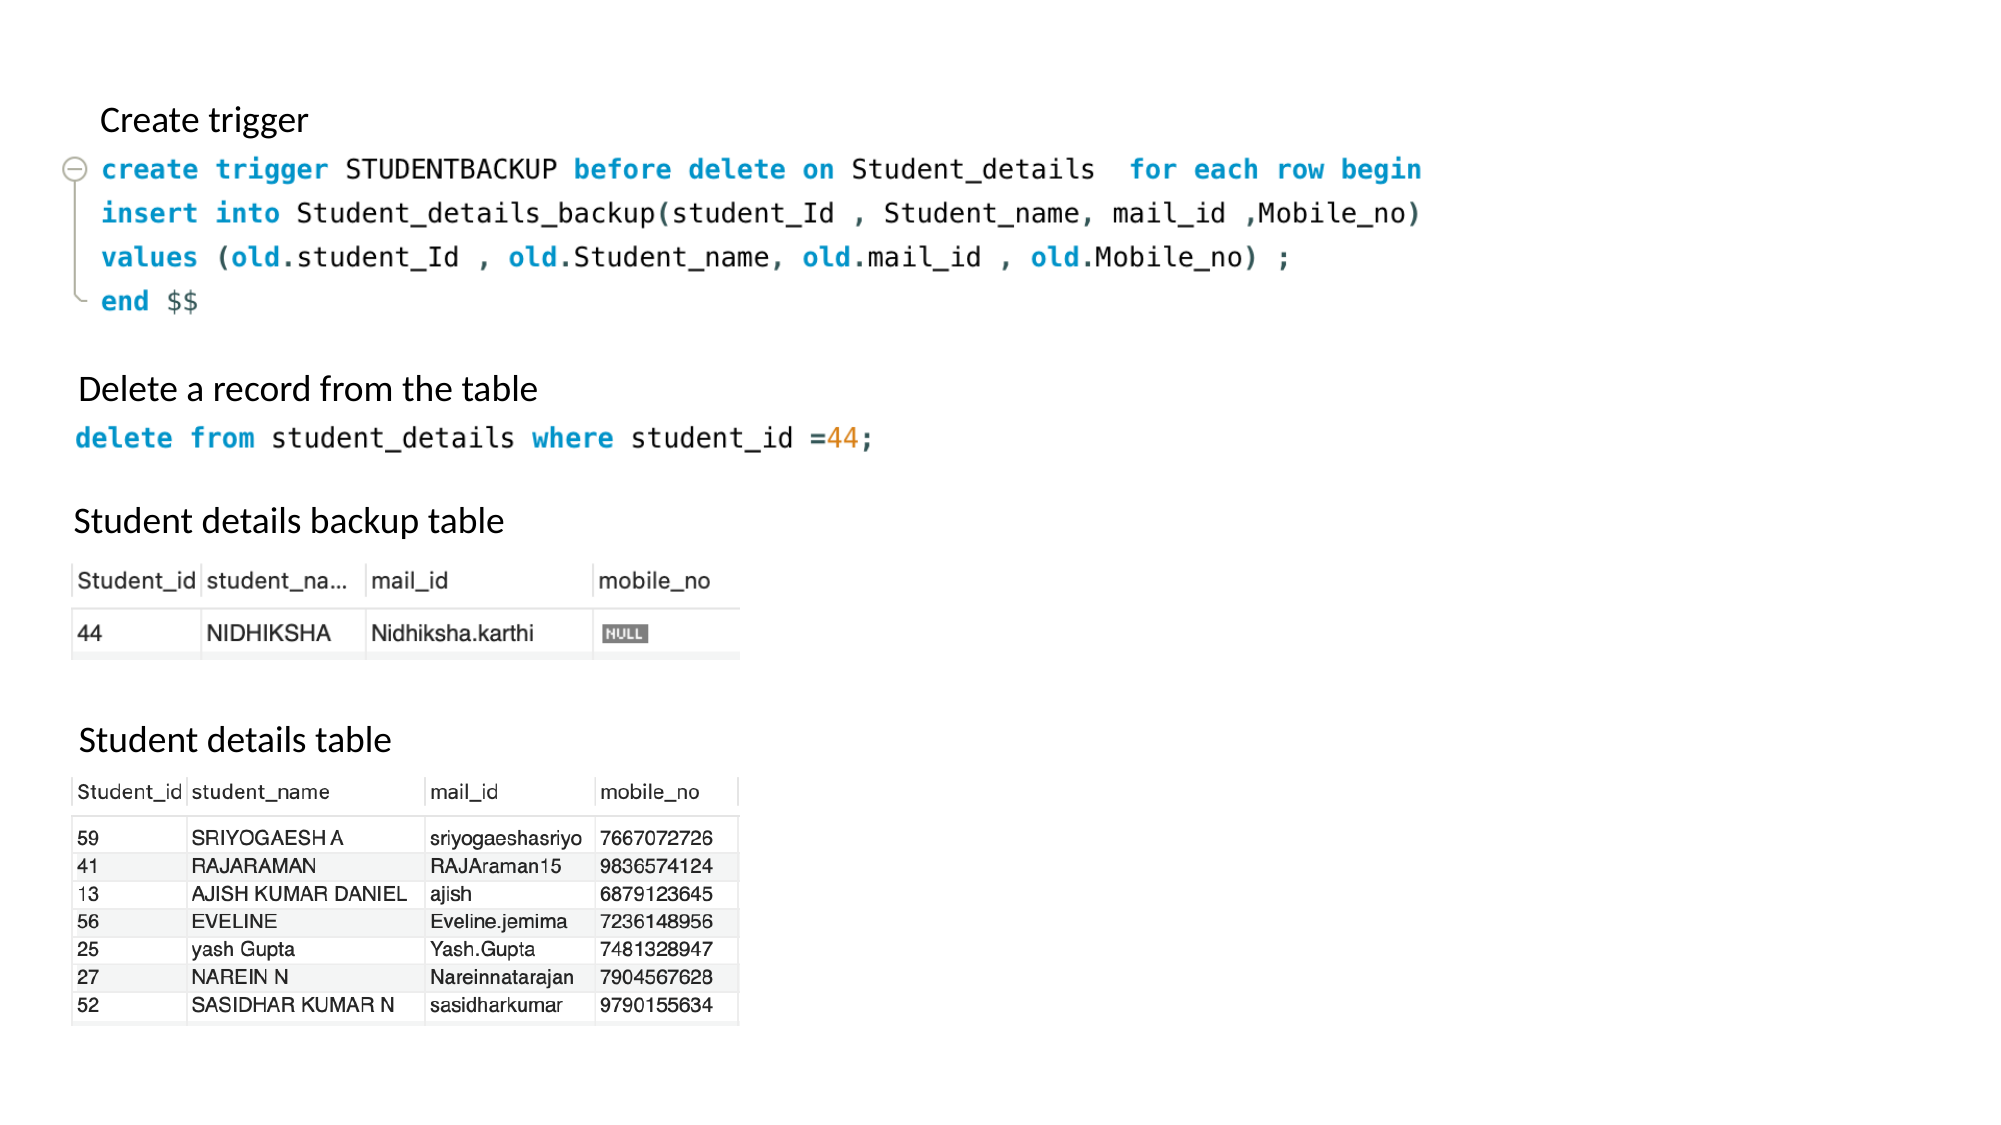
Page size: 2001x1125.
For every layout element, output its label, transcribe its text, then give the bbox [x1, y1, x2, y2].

picture [54, 143, 1456, 325]
text_box Student details table [71, 708, 401, 765]
picture [70, 555, 741, 660]
picture [73, 413, 885, 467]
text_box Student details backup table [66, 489, 514, 549]
text_box Create trigger [92, 88, 318, 143]
picture [70, 765, 741, 1027]
text_box Delete a record from the table [70, 356, 547, 416]
